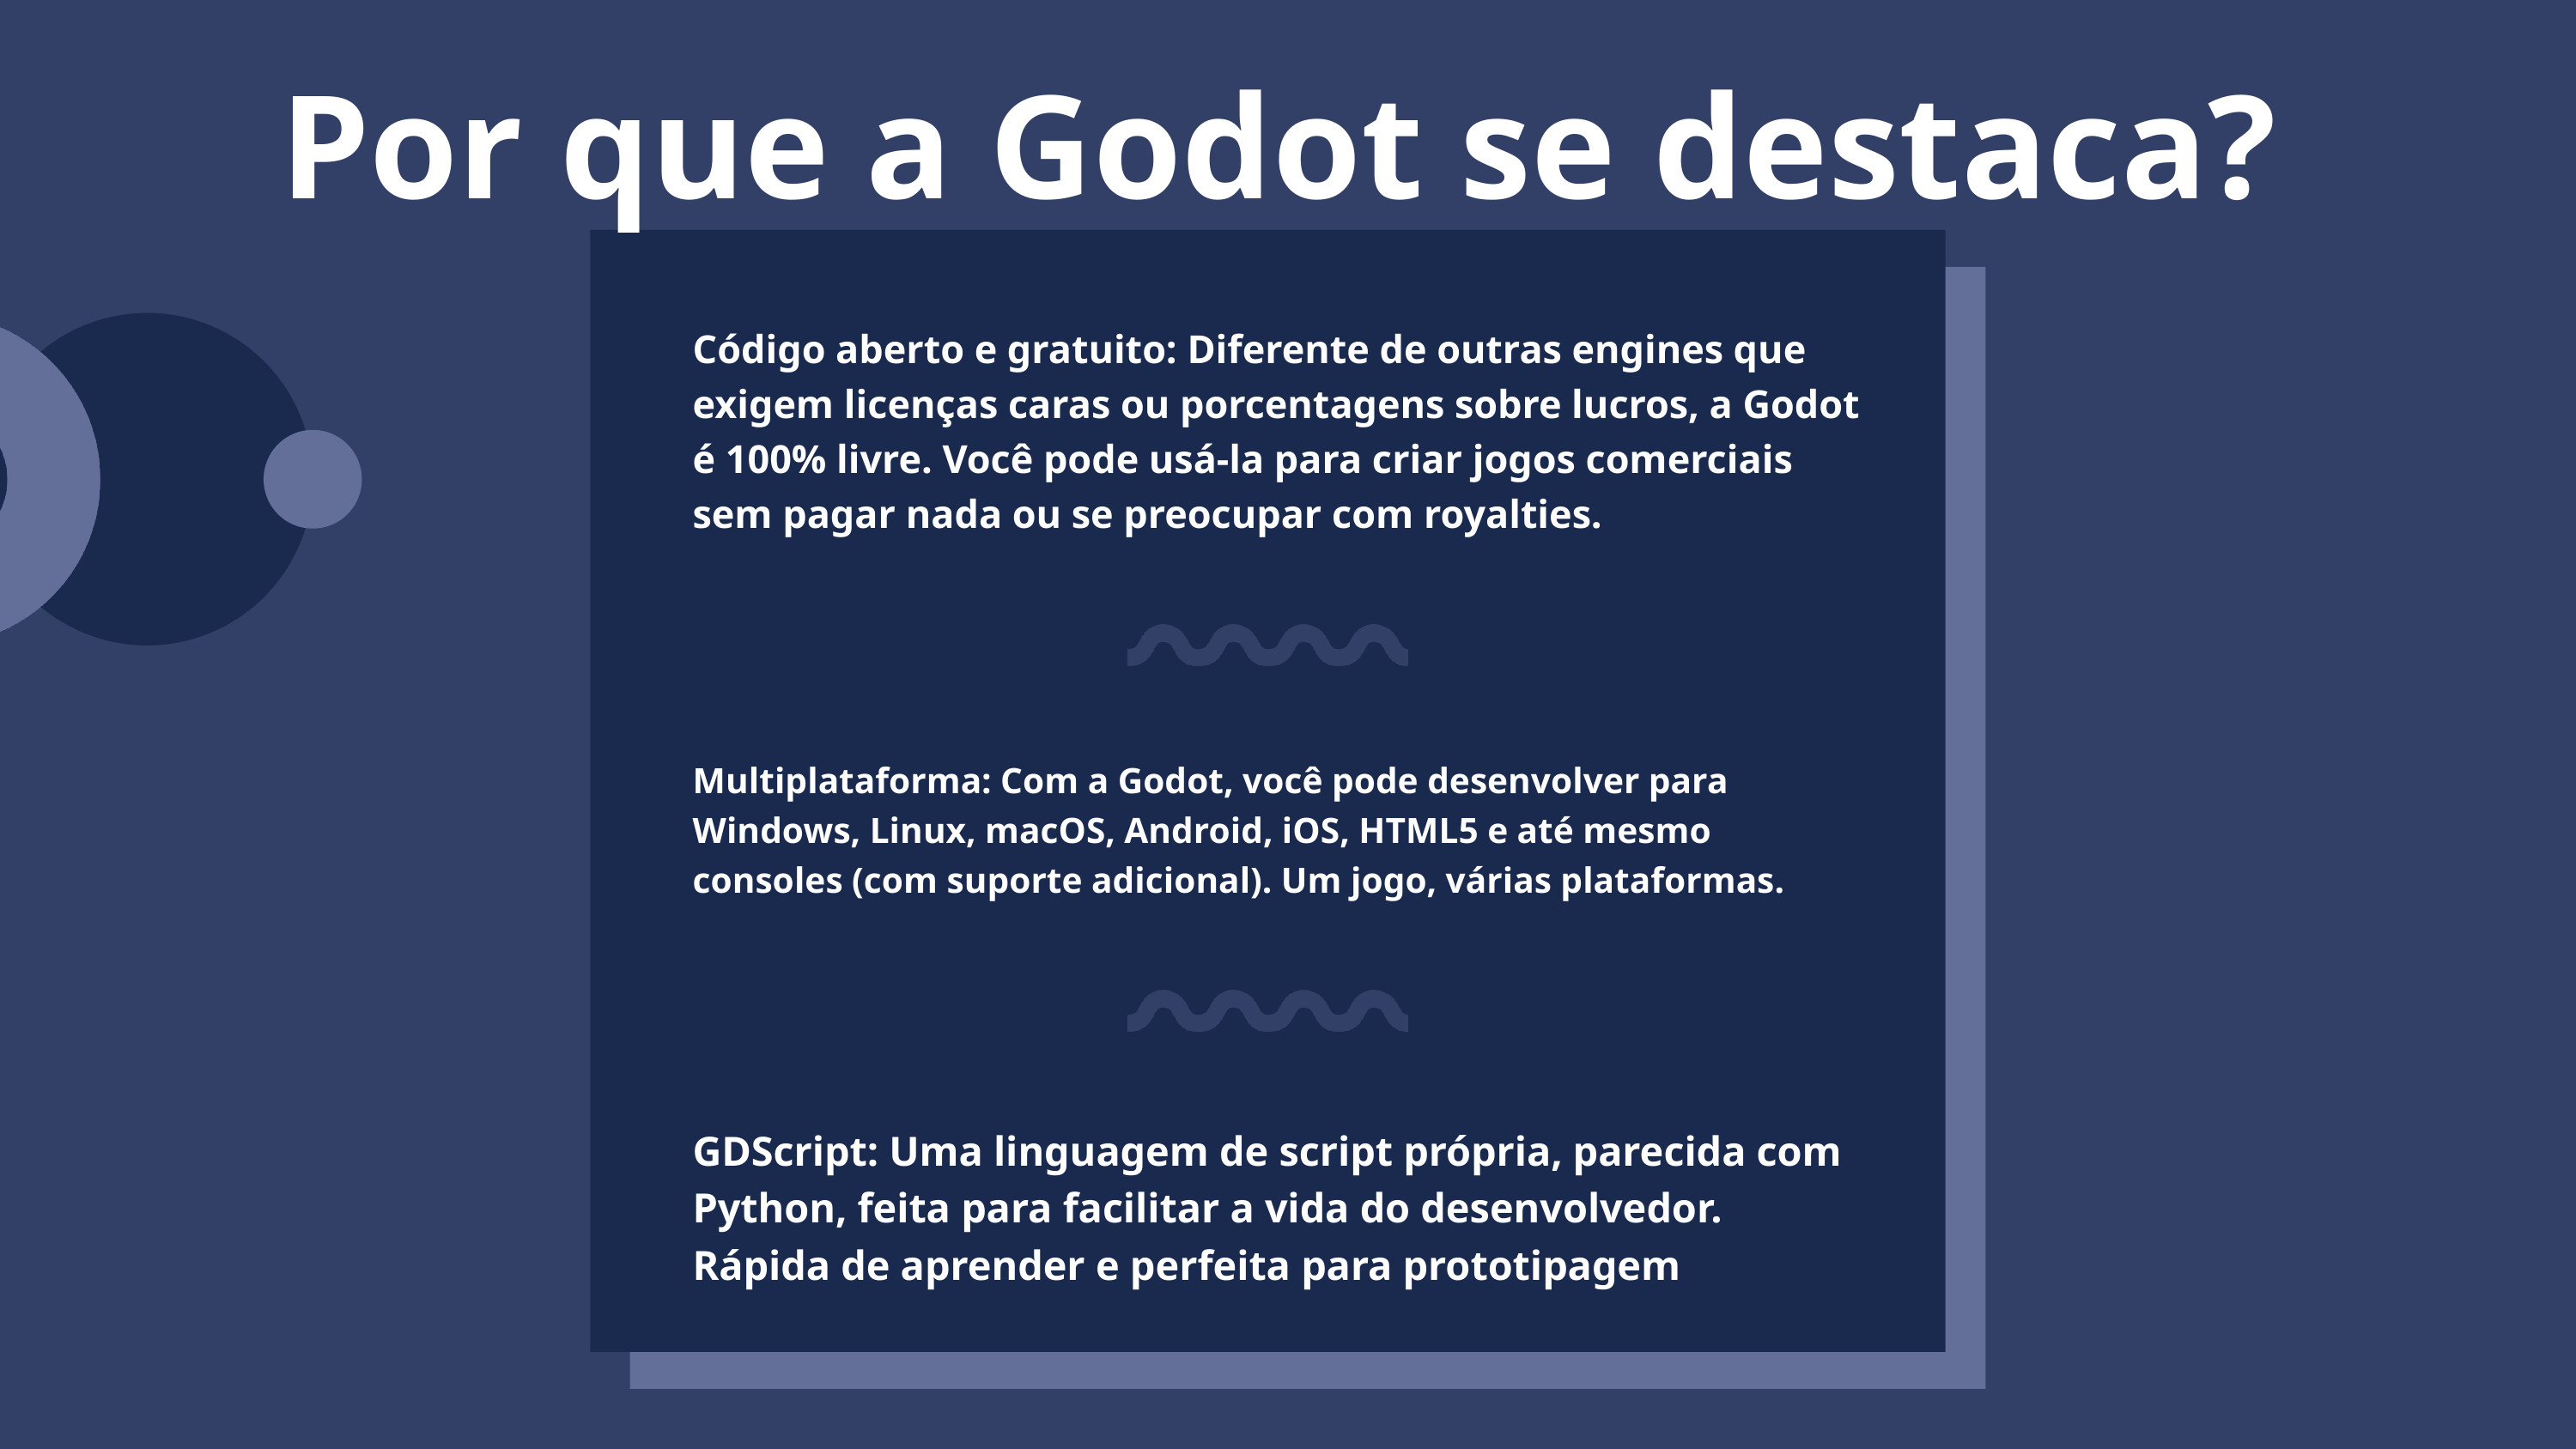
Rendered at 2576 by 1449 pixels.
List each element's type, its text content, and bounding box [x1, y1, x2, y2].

text_box [629, 266, 1986, 1389]
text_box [0, 313, 362, 646]
text_box Multiplataforma: Com a Godot, você pode desenvolver para Windows, Linux, macOS, Android, iOS, HTML5 e até mesmo consoles (com suporte adicional). Um jogo, várias plataformas. [692, 751, 1871, 900]
text_box Por que a Godot se destaca? [280, 76, 2387, 227]
text_box GDScript: Uma linguagem de script própria, parecida com Python, feita para facilitar a vida do desenvolvedor. Rápida de aprender e perfeita para prototipagem [692, 1117, 1871, 1288]
text_box Código aberto e gratuito: Diferente de outras engines que exigem licenças caras ou porcentagens sobre lucros, a Godot é 100% livre. Você pode usá-la para criar jogos comerciais sem pagar nada ou se preocupar com royalties. [692, 316, 1871, 537]
text_box [590, 229, 1946, 1352]
text_box [1127, 624, 1409, 666]
text_box [1127, 990, 1409, 1032]
